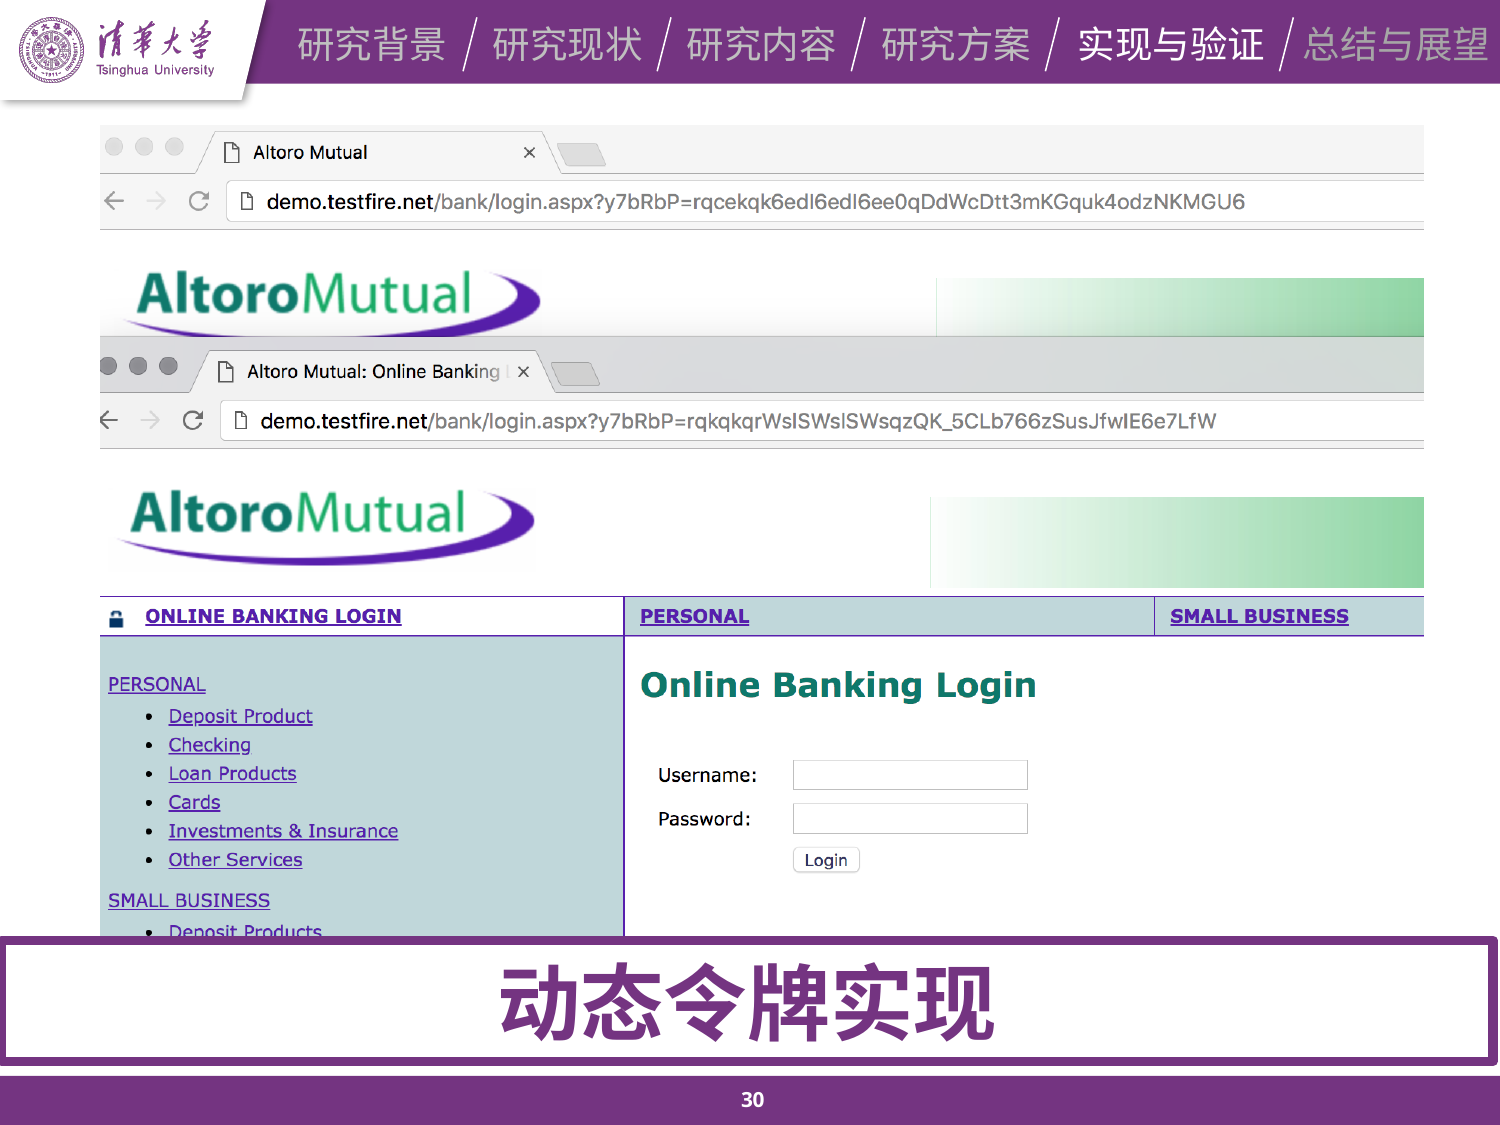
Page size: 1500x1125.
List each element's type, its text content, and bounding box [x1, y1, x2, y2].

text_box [656, 17, 672, 72]
picture [19, 17, 214, 83]
text_box 研究内容 [671, 13, 852, 74]
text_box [851, 17, 866, 72]
text_box 研究现状 [477, 13, 658, 74]
text_box 实现与验证 [1063, 13, 1281, 74]
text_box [462, 17, 478, 72]
picture [100, 125, 1424, 937]
text_box 研究背景 [282, 13, 462, 74]
text_box 总结与展望 [1287, 13, 1500, 74]
text_box 研究方案 [866, 13, 1046, 74]
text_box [1279, 17, 1294, 72]
text_box 动态令牌实现 [1, 940, 1493, 1062]
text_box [1045, 17, 1060, 72]
